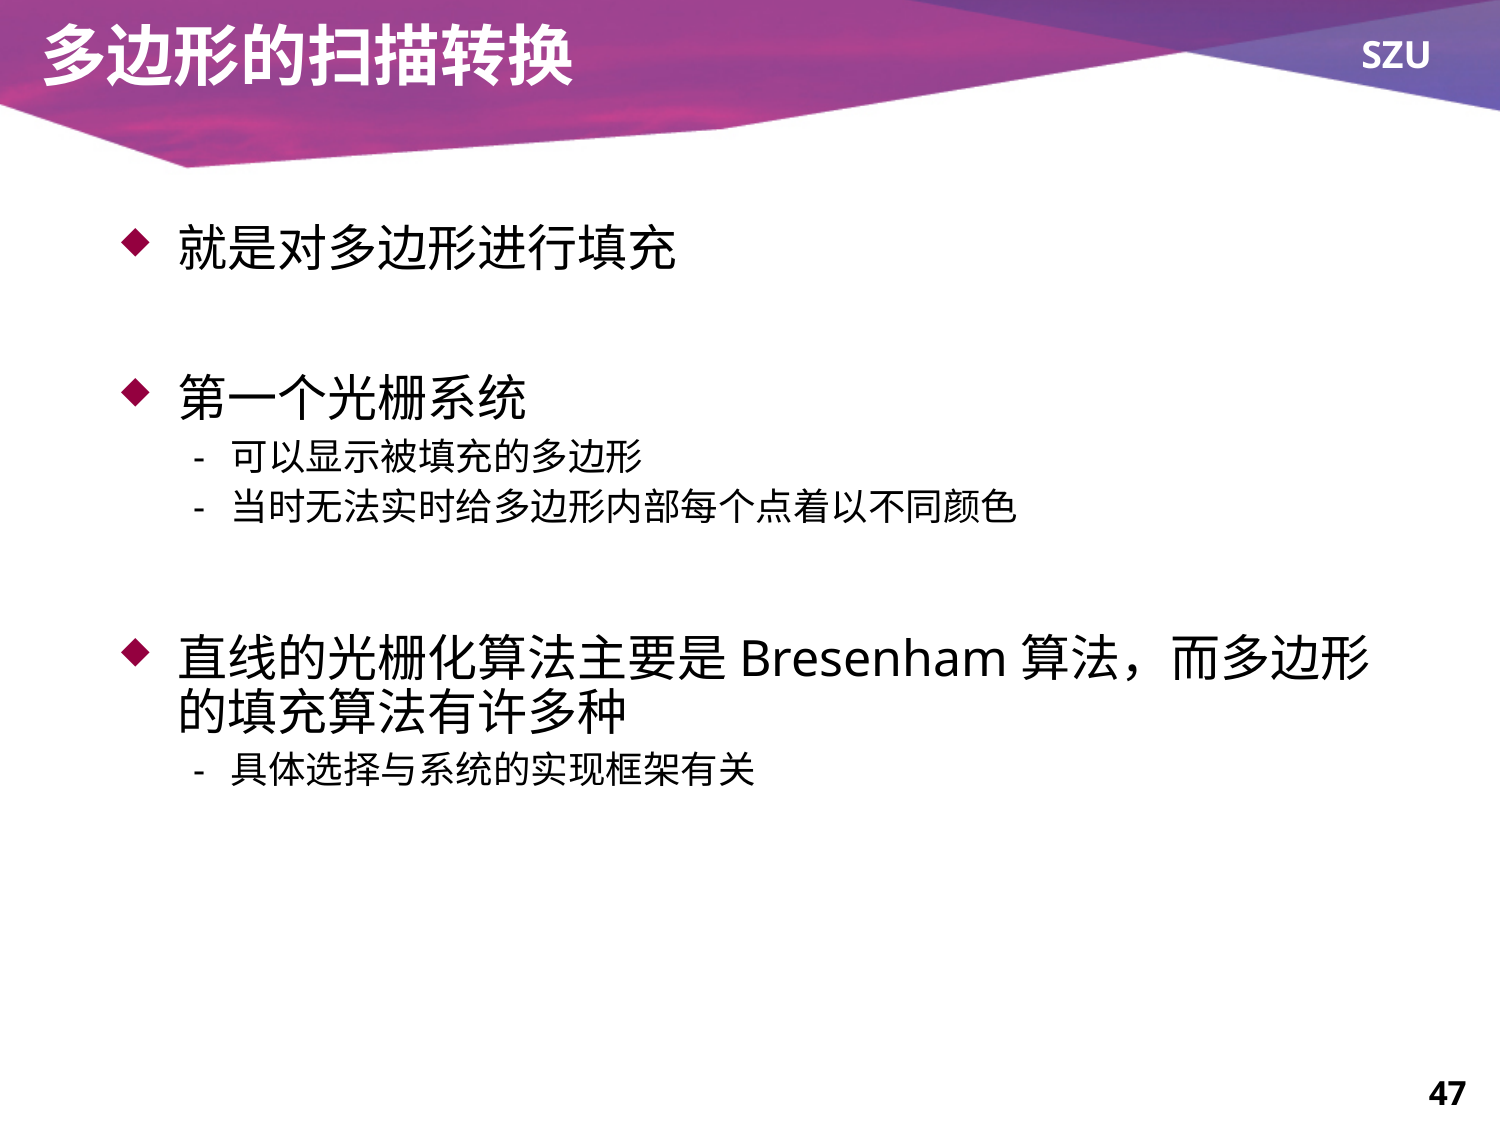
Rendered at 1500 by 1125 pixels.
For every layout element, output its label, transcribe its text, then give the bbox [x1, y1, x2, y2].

picture [0, 0, 1500, 1125]
list 就是对多边形进行填充 第一个光栅系统 可以显示被填充的多边形 当时无法实时给多边形内部每个点着以不同颜色 直线的光栅化算法主要是Bresenham算法，而多边形的填充算法有许多种 具体选择与系统的实现框架有关 [103, 216, 1397, 930]
slide_number 47 [1384, 1065, 1500, 1125]
title 多边形的扫描转换 [25, 15, 1320, 104]
